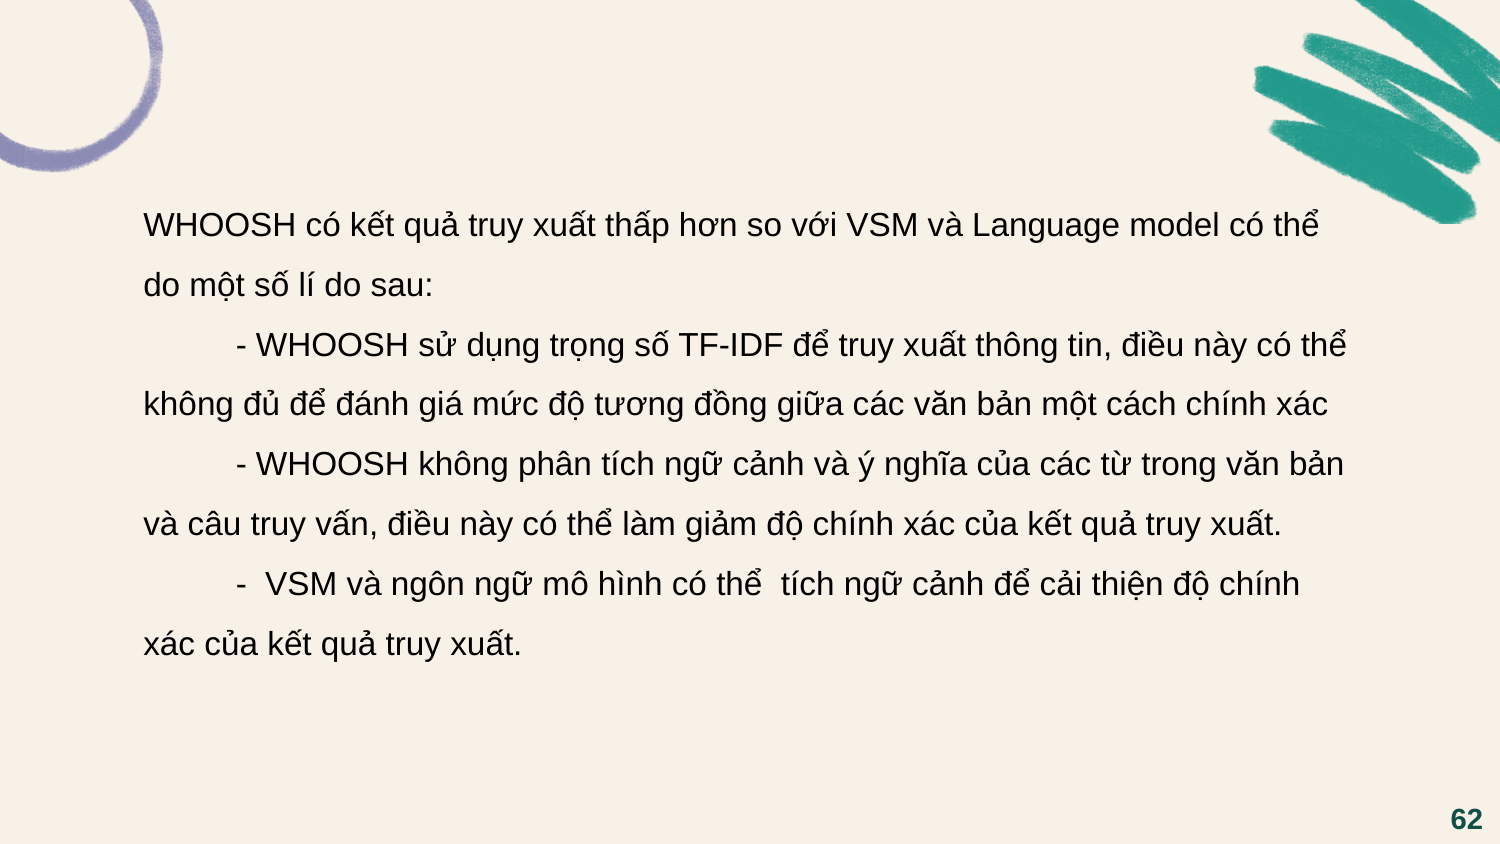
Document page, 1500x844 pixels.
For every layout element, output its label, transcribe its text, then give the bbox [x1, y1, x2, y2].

picture [0, 0, 181, 190]
picture [1218, 0, 1500, 224]
text_box WHOOSH có kết quả truy xuất thấp hơn so với VSM và Language model có thể do một số lí do sau: - WHOOSH sử dụng trọng số TF-IDF để truy xuất thông tin, điều này có thể không đủ để đánh giá mức độ tương đồng giữa các văn bản một cách chính xác - WHOOSH không phân tích ngữ cảnh và ý nghĩa của các từ trong văn bản và câu truy vấn, điều này có thể làm giảm độ chính xác của kết quả truy xuất. - VSM và ngôn ngữ mô hình có thể tích ngữ cảnh để cải thiện độ chính xác của kết quả truy xuất. [128, 175, 1372, 670]
text_box 62 [1433, 793, 1500, 843]
